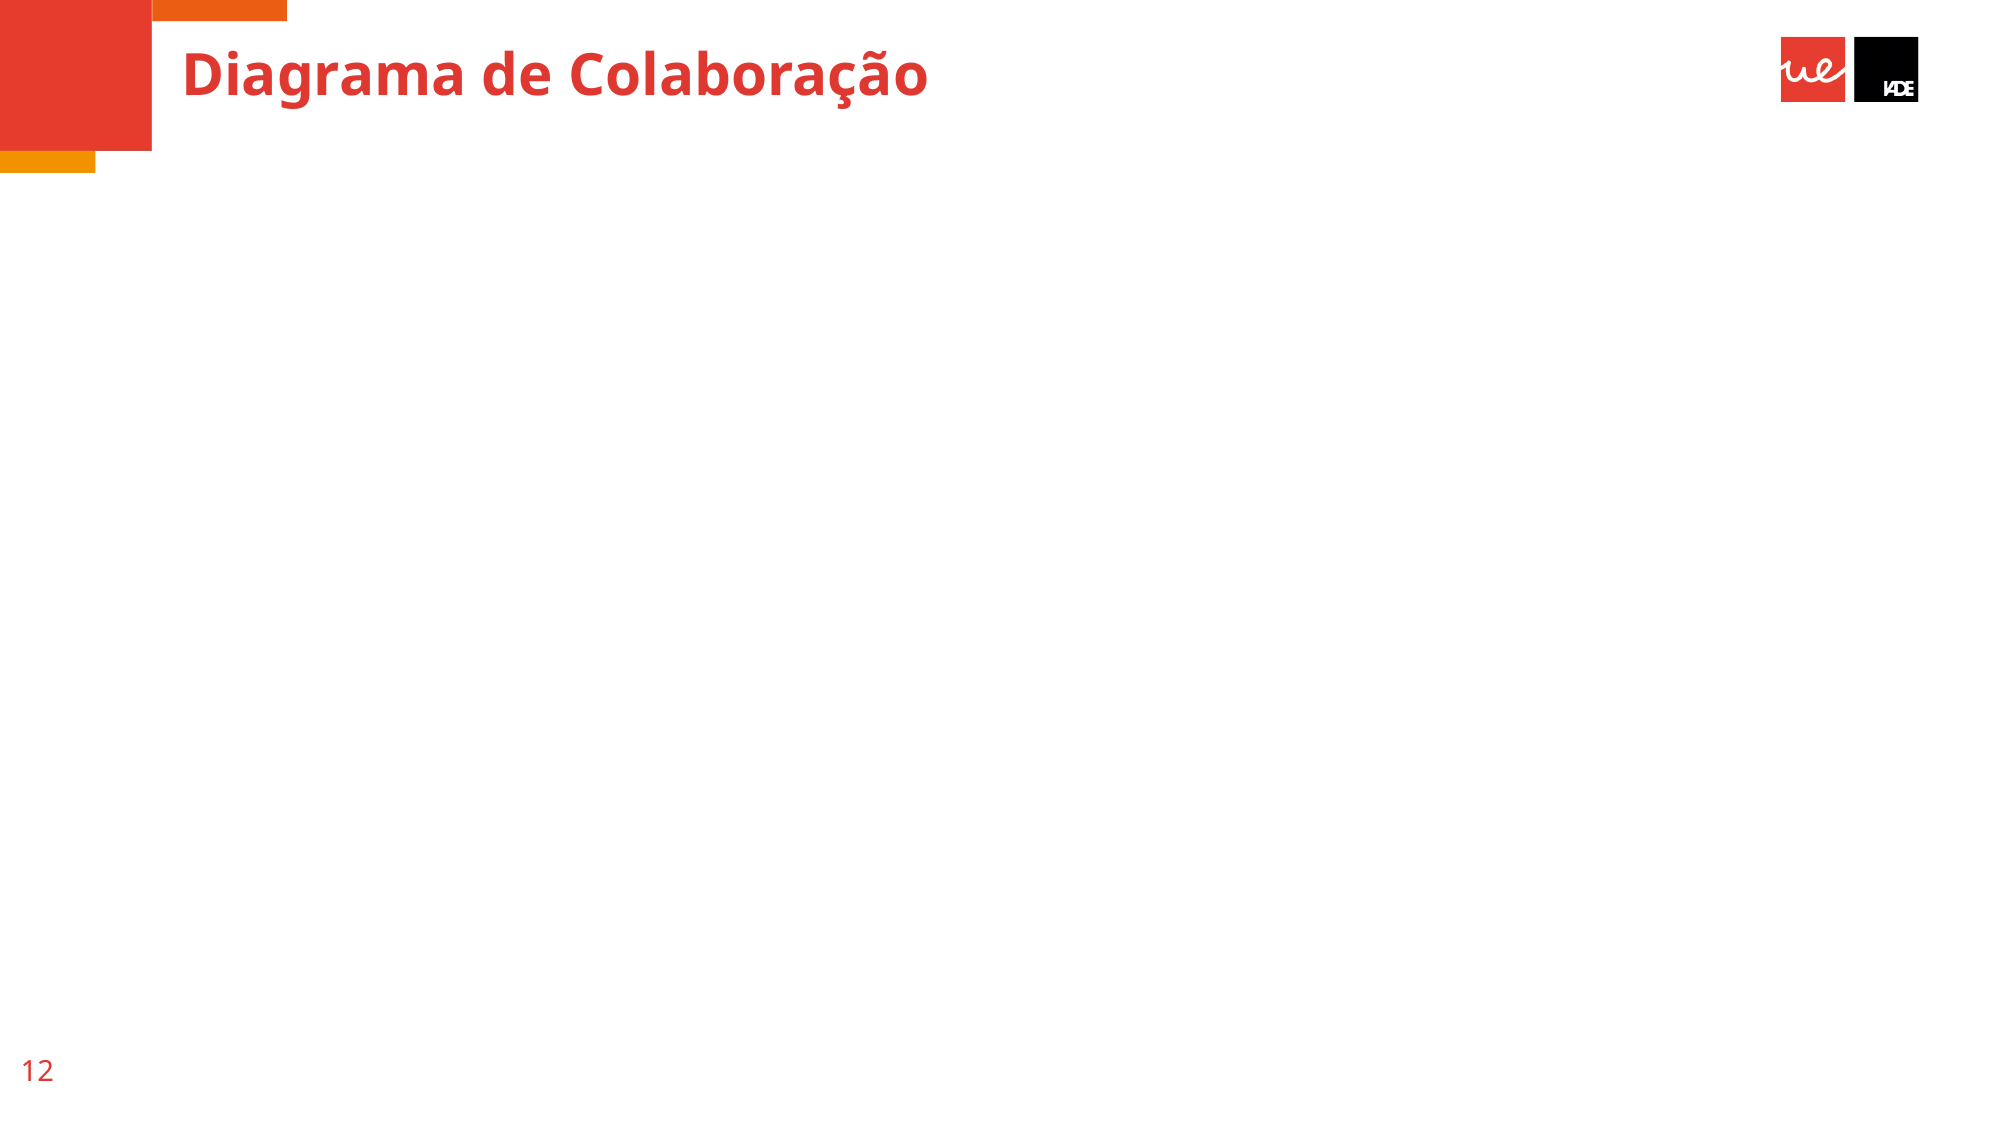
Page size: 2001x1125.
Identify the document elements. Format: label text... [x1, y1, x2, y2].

picture [0, 0, 287, 174]
picture [1776, 28, 1924, 109]
title Diagrama de Colaboração [166, 38, 1728, 106]
slide_number 12 [2, 1044, 73, 1105]
